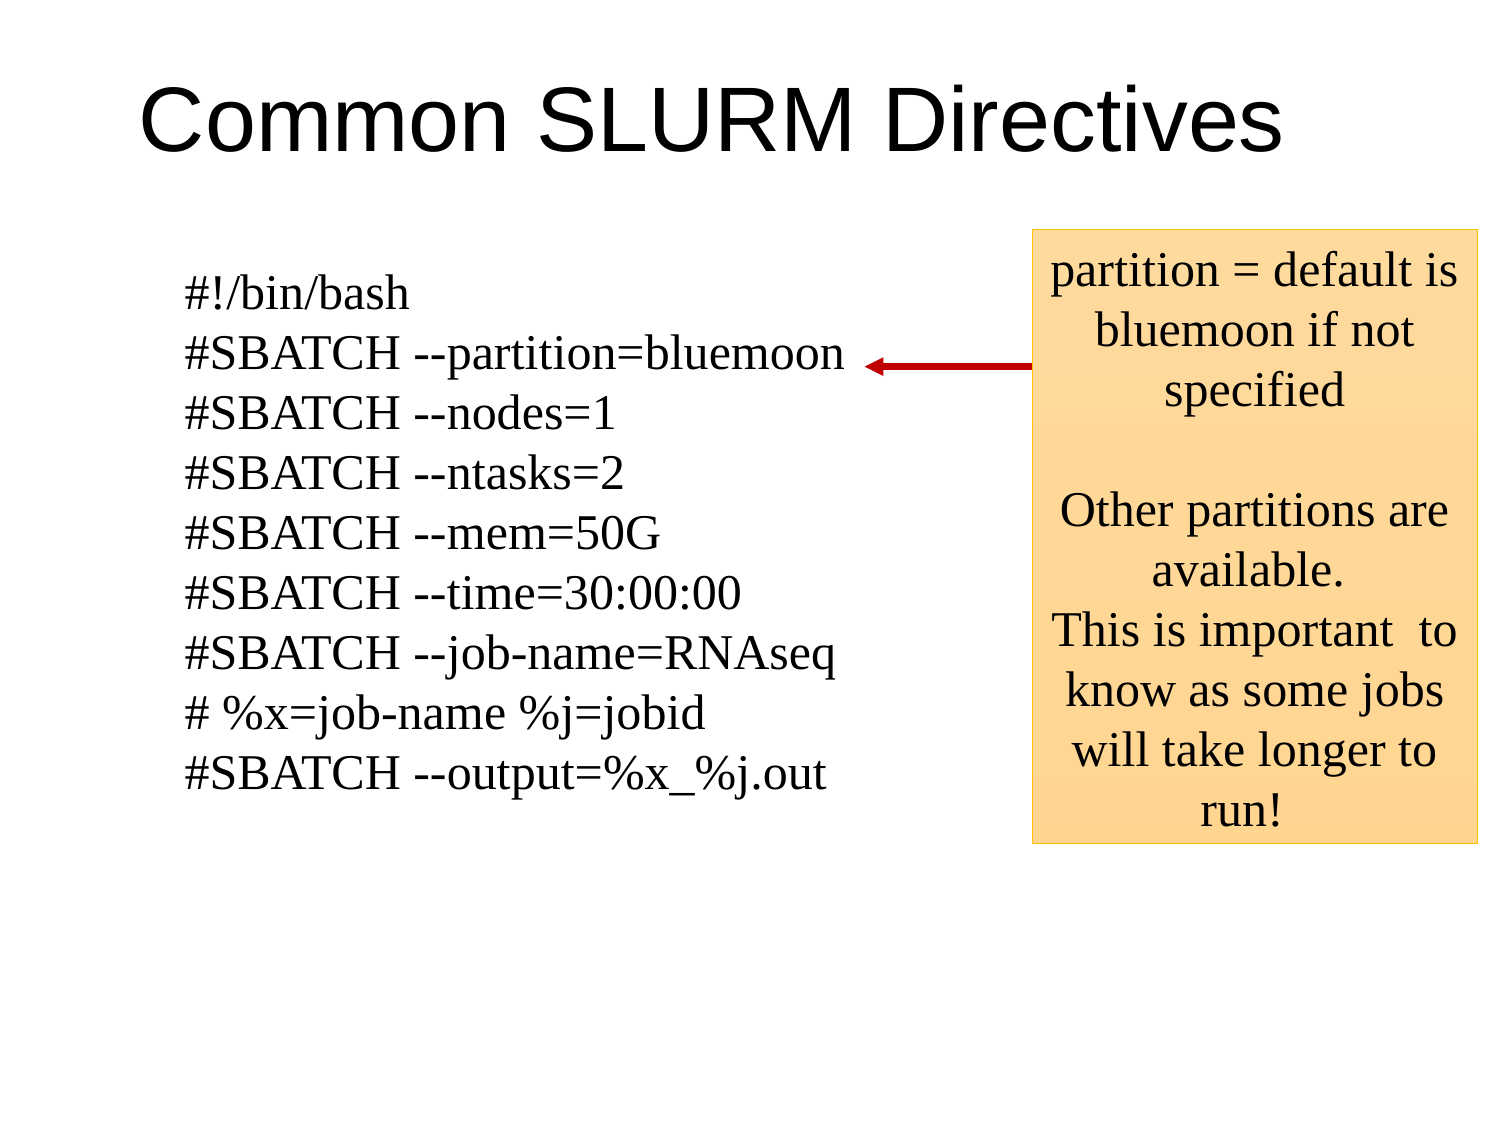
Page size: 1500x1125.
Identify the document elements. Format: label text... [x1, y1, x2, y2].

text_box #!/bin/bash #SBATCH --partition=bluemoon #SBATCH --nodes=1 #SBATCH --ntasks=2 #SBATCH --mem=50G #SBATCH --time=30:00:00 #SBATCH --job-name=RNAseq # %x=job-name %j=jobid #SBATCH --output=%x_%j.out [169, 251, 1295, 867]
title Common SLURM Directives [123, 52, 1377, 191]
text_box partition = default is bluemoon if not specified Other partitions are available. This is important to know as some jobs will take longer to run! [1032, 229, 1478, 844]
